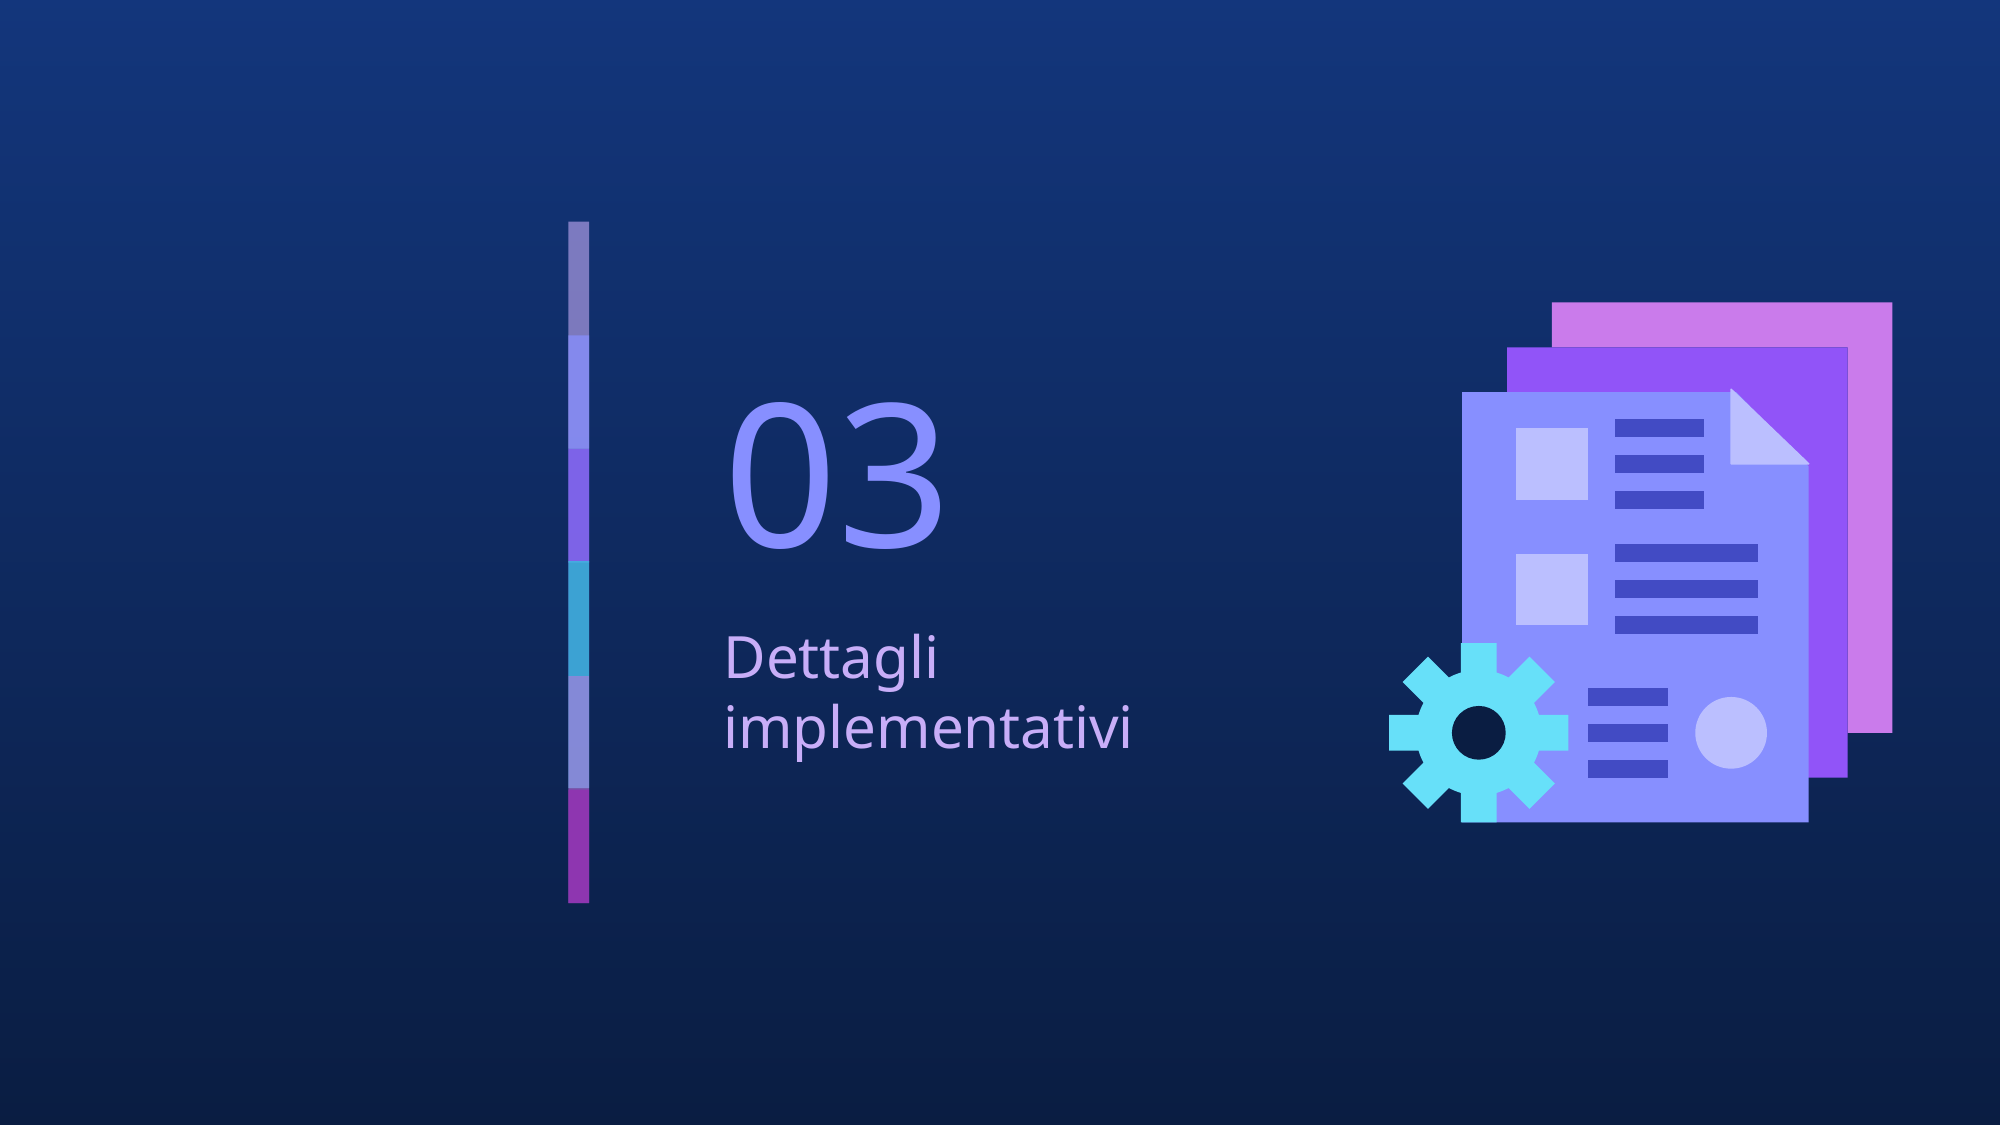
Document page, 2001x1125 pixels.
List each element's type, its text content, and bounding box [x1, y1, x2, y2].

title 03 [703, 332, 1054, 600]
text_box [568, 221, 590, 904]
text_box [1388, 302, 1893, 823]
title Dettagli implementativi [703, 600, 1278, 793]
